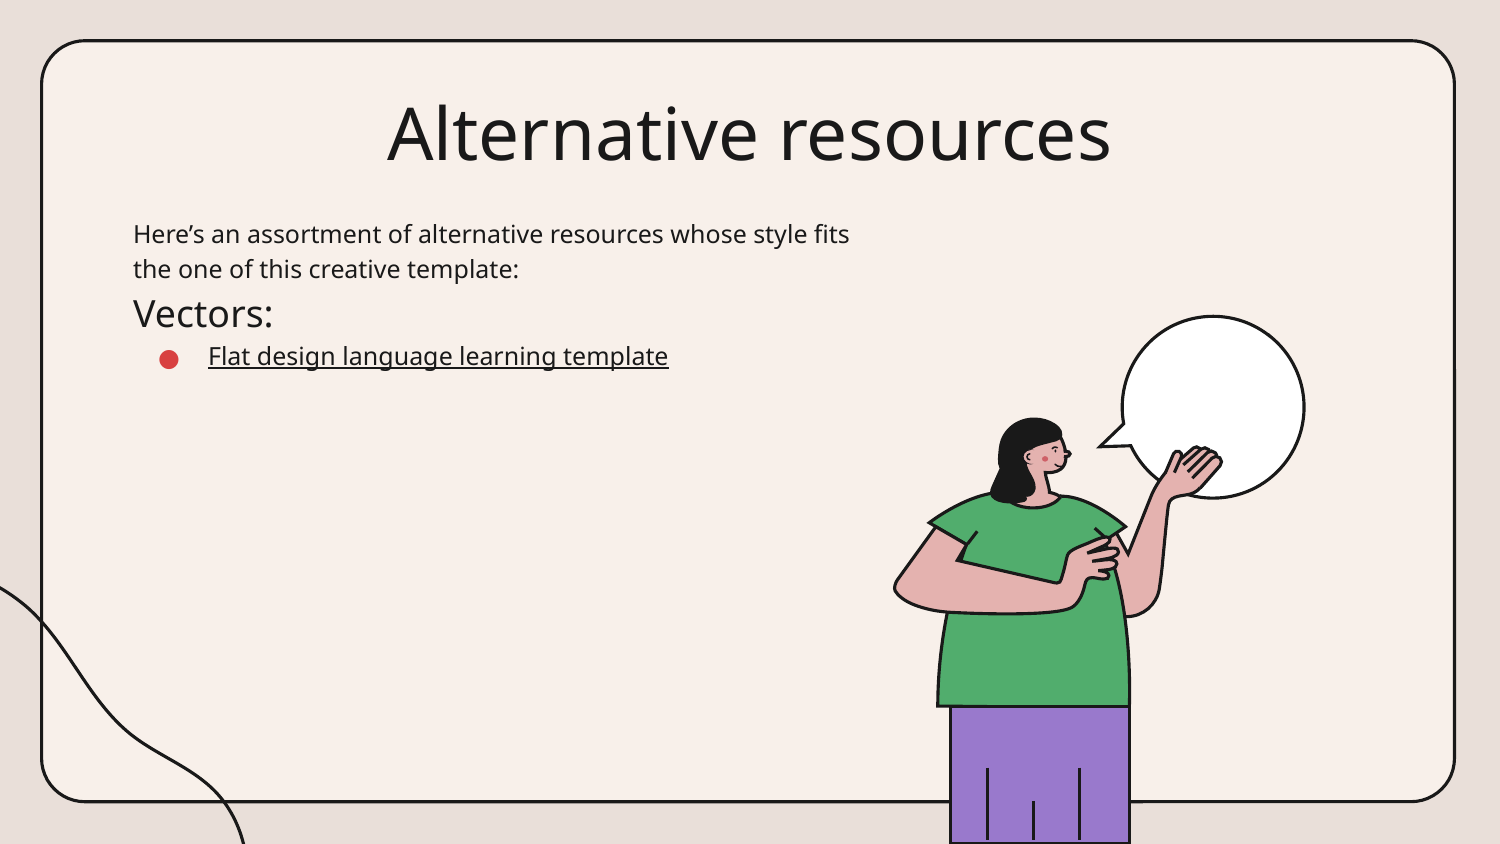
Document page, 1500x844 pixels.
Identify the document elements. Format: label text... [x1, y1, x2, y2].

list Here’s an assortment of alternative resources whose style fits the one of this creative template: Vectors: Flat design language learning template [118, 199, 873, 760]
title Alternative resources [118, 72, 1382, 167]
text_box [893, 316, 1316, 844]
